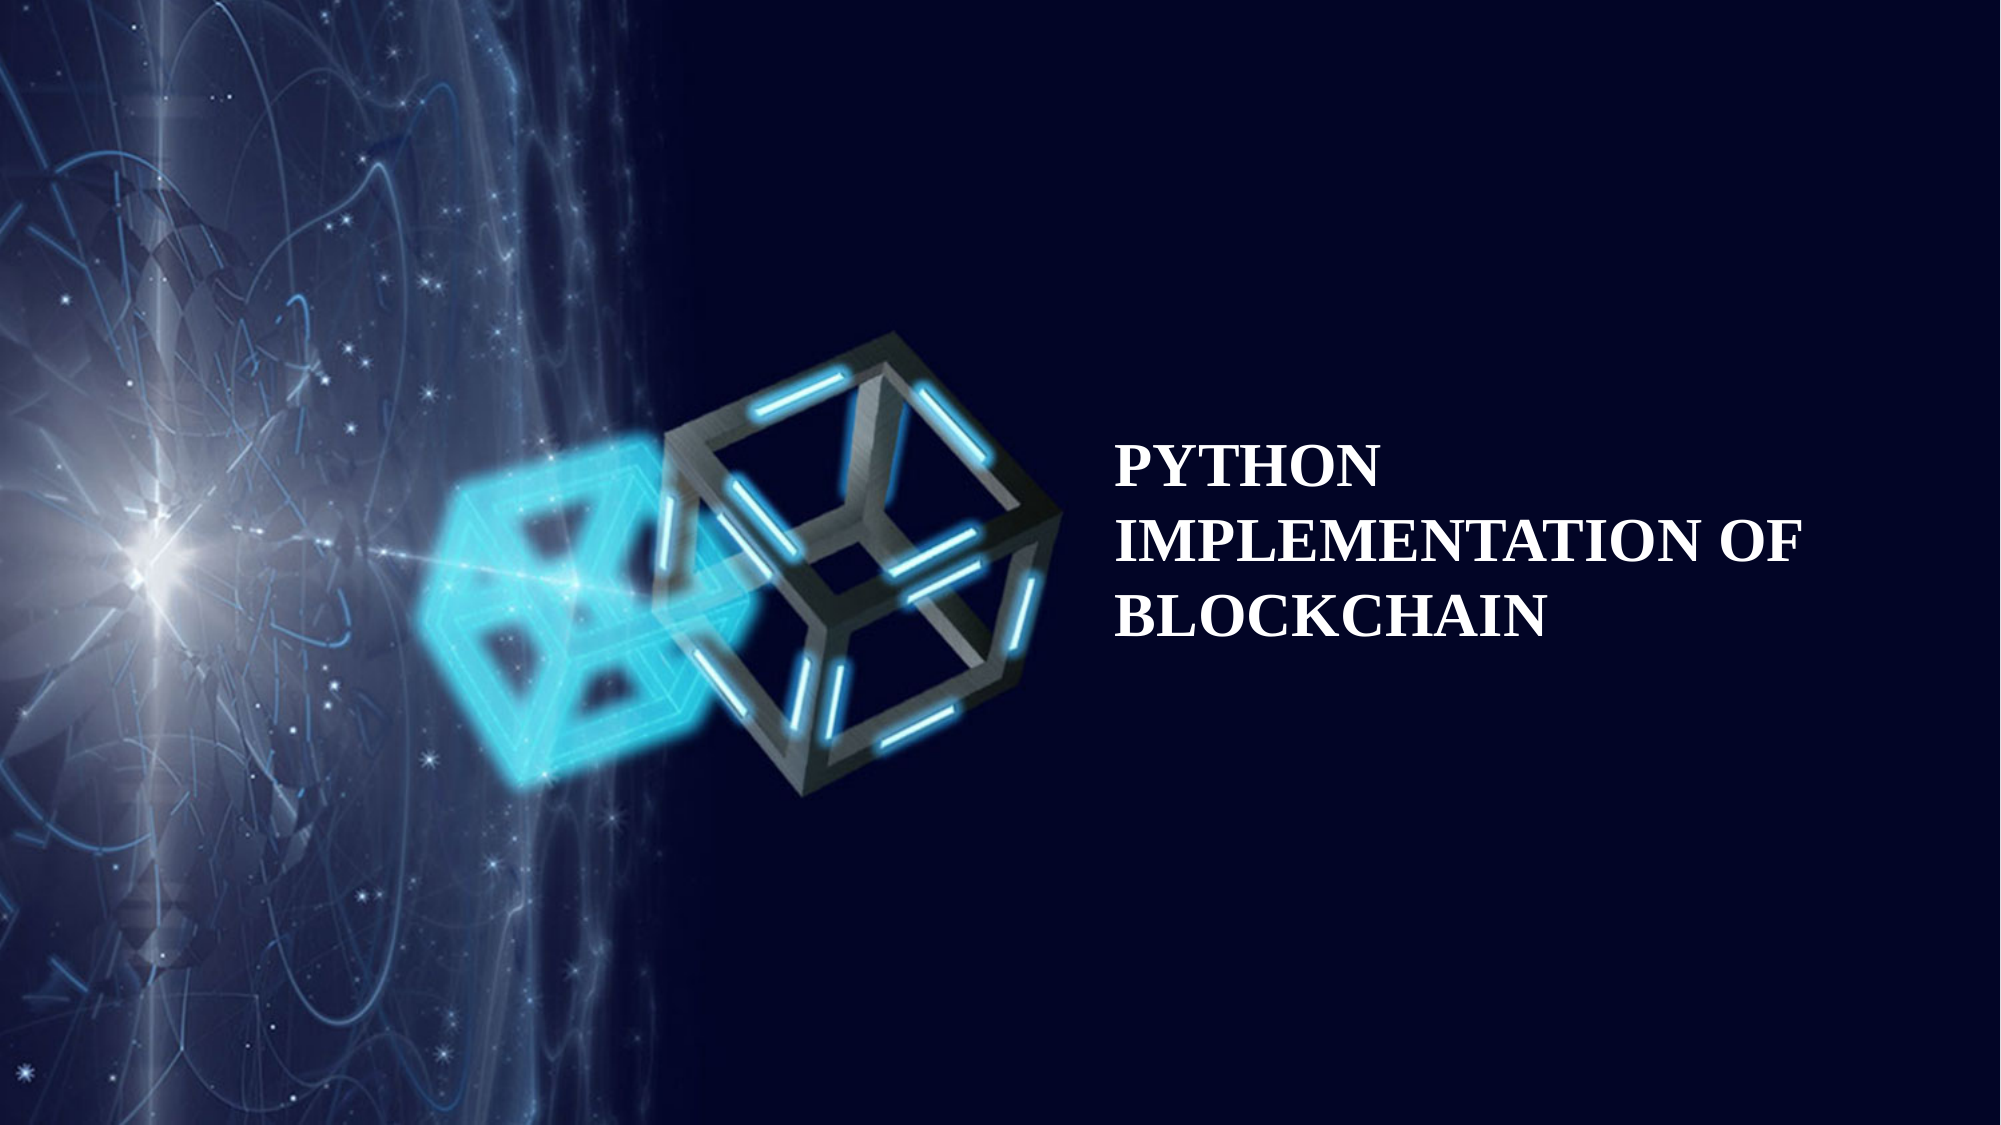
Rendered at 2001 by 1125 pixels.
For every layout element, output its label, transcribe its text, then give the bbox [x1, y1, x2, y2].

text_box PYTHON IMPLEMENTATION OF BLOCKCHAIN [1100, 417, 1900, 657]
picture [0, 0, 2001, 1125]
